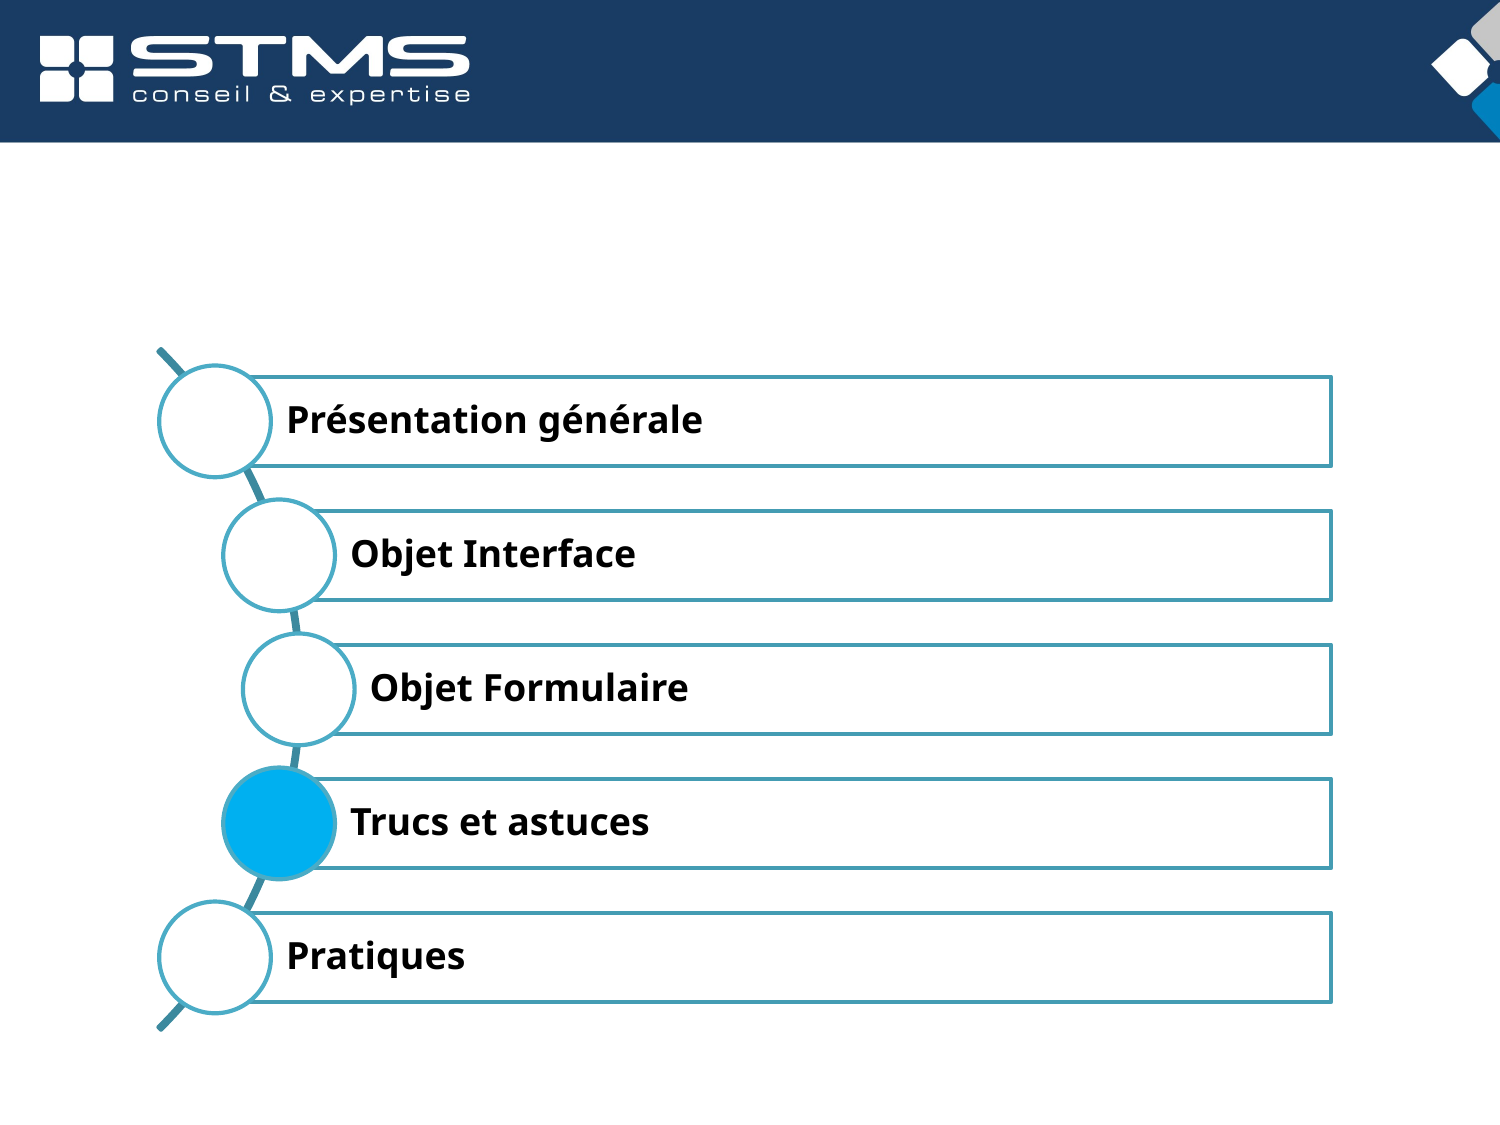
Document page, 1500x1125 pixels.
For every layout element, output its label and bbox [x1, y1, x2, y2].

picture [0, 0, 1500, 1125]
text_box [147, 331, 1342, 1048]
